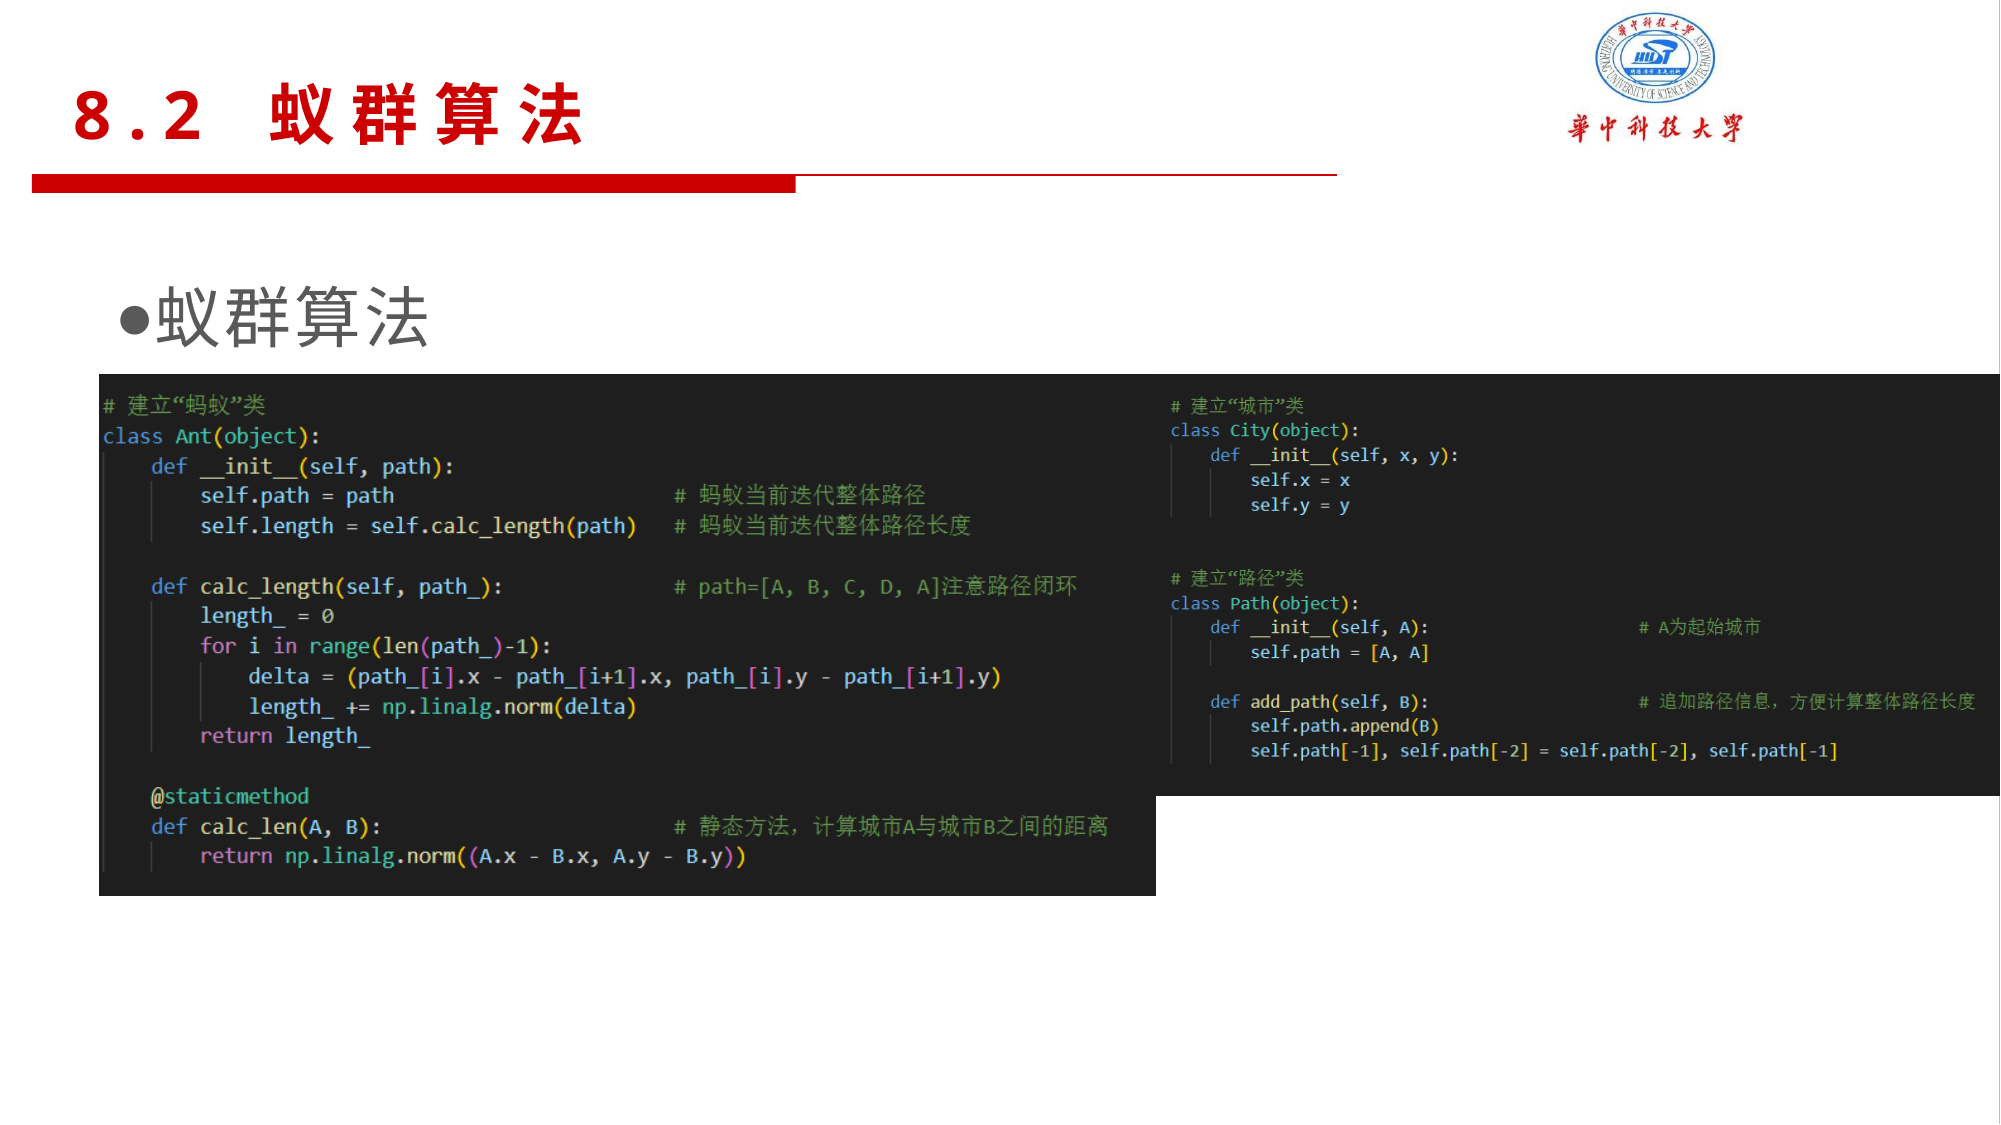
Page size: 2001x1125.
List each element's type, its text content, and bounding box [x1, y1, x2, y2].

list 蚁群算法 [99, 244, 1900, 374]
text_box 8.2 蚁群算法 [71, 70, 669, 153]
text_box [31, 174, 1338, 193]
picture [0, 0, 2001, 1125]
list 蚁群算法 [99, 796, 1900, 1026]
